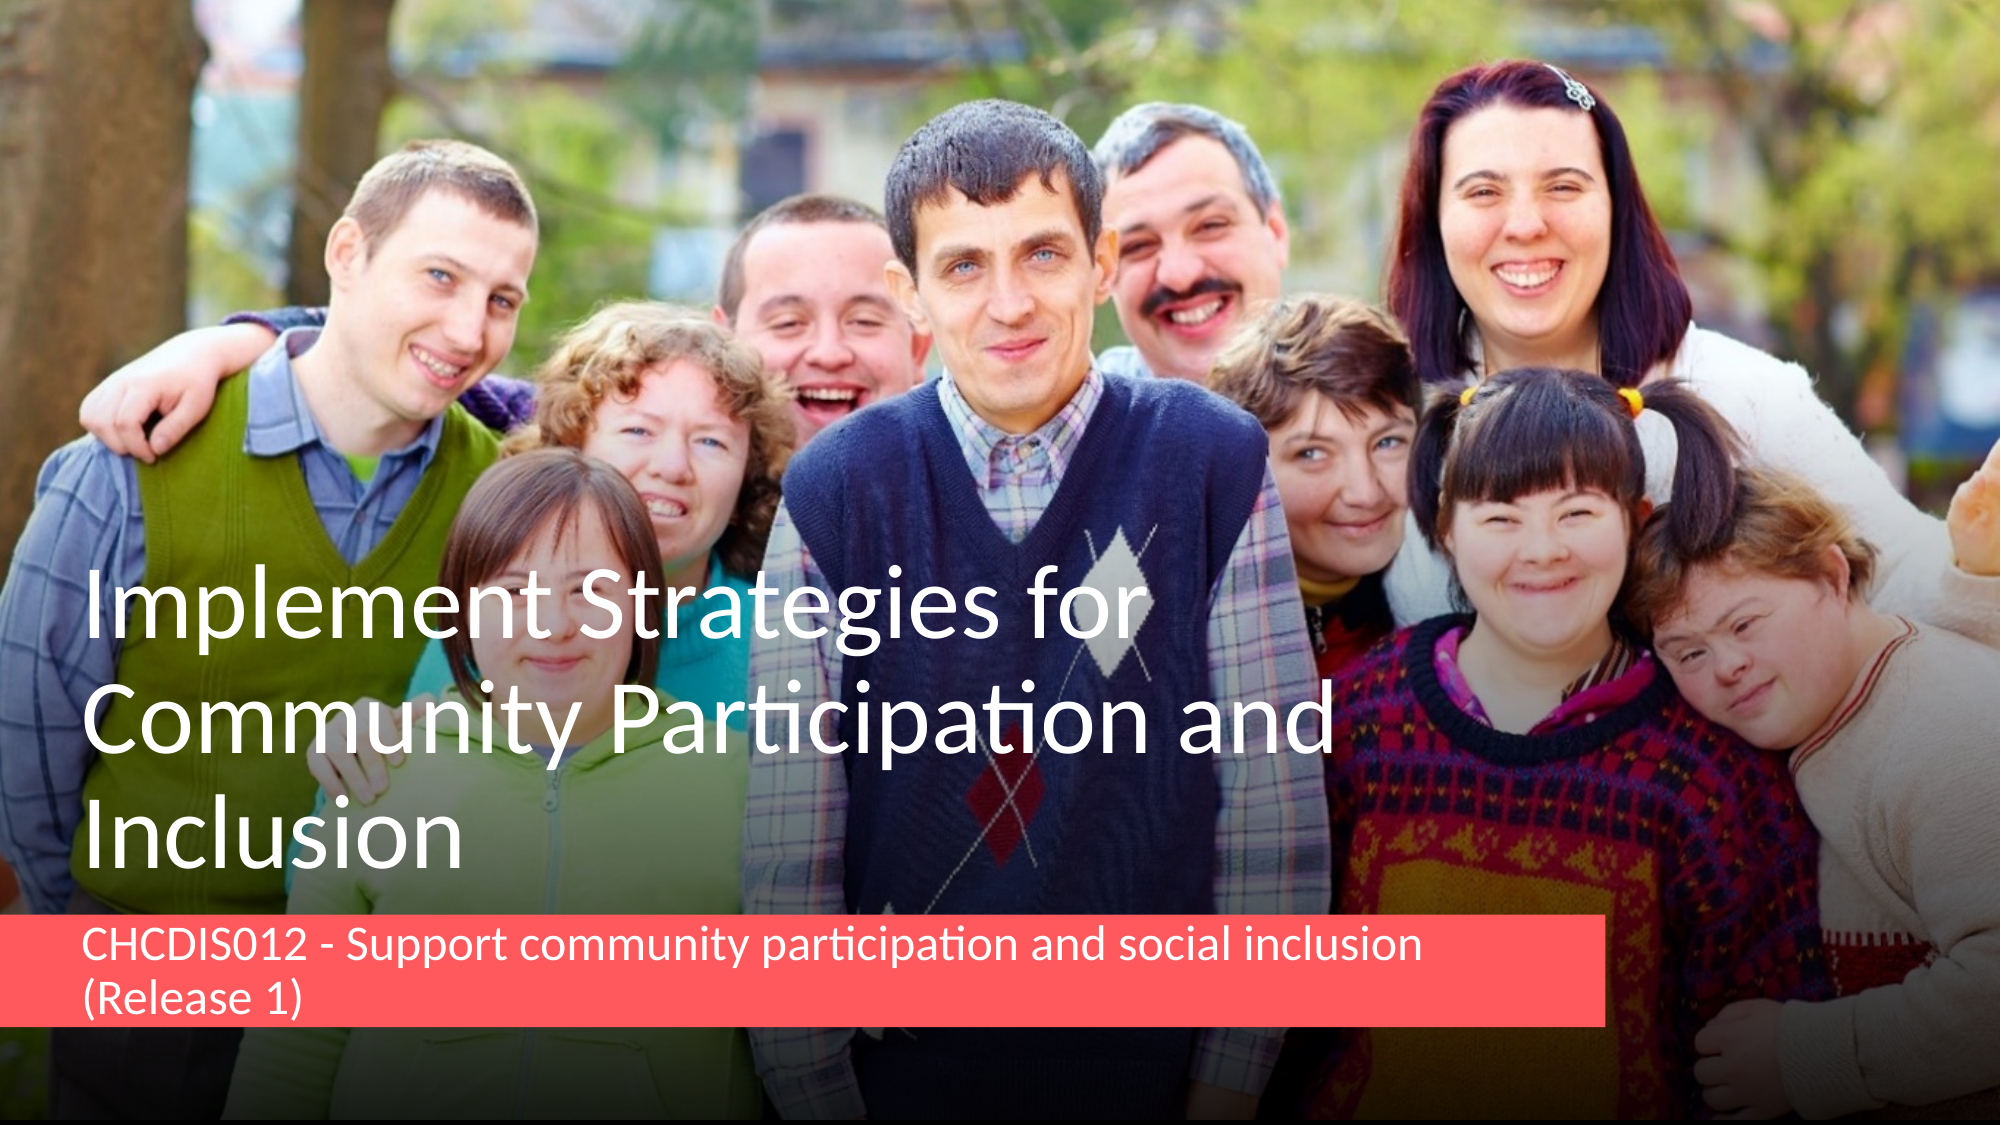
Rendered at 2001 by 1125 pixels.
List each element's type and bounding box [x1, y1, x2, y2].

text_box [0, 1120, 2000, 1125]
picture [0, 0, 2000, 1120]
